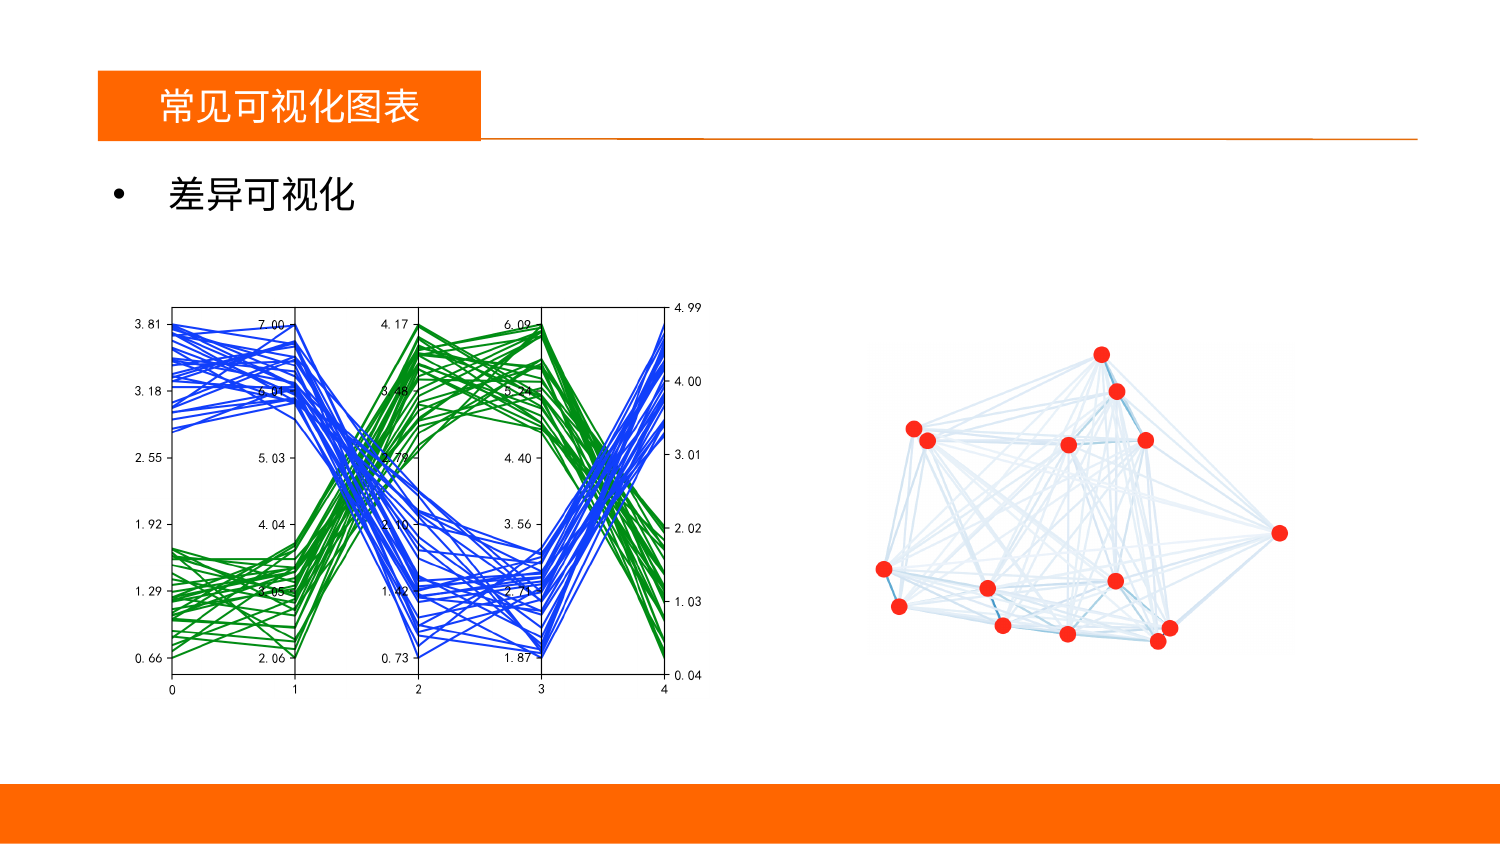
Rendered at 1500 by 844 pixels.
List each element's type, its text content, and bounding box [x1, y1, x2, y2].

picture [129, 297, 710, 699]
picture [866, 341, 1296, 655]
text_box 常见可视化图表 [96, 68, 483, 143]
text_box [0, 782, 1500, 844]
text_box 差异可视化 [97, 164, 1418, 224]
text_box [99, 70, 130, 147]
